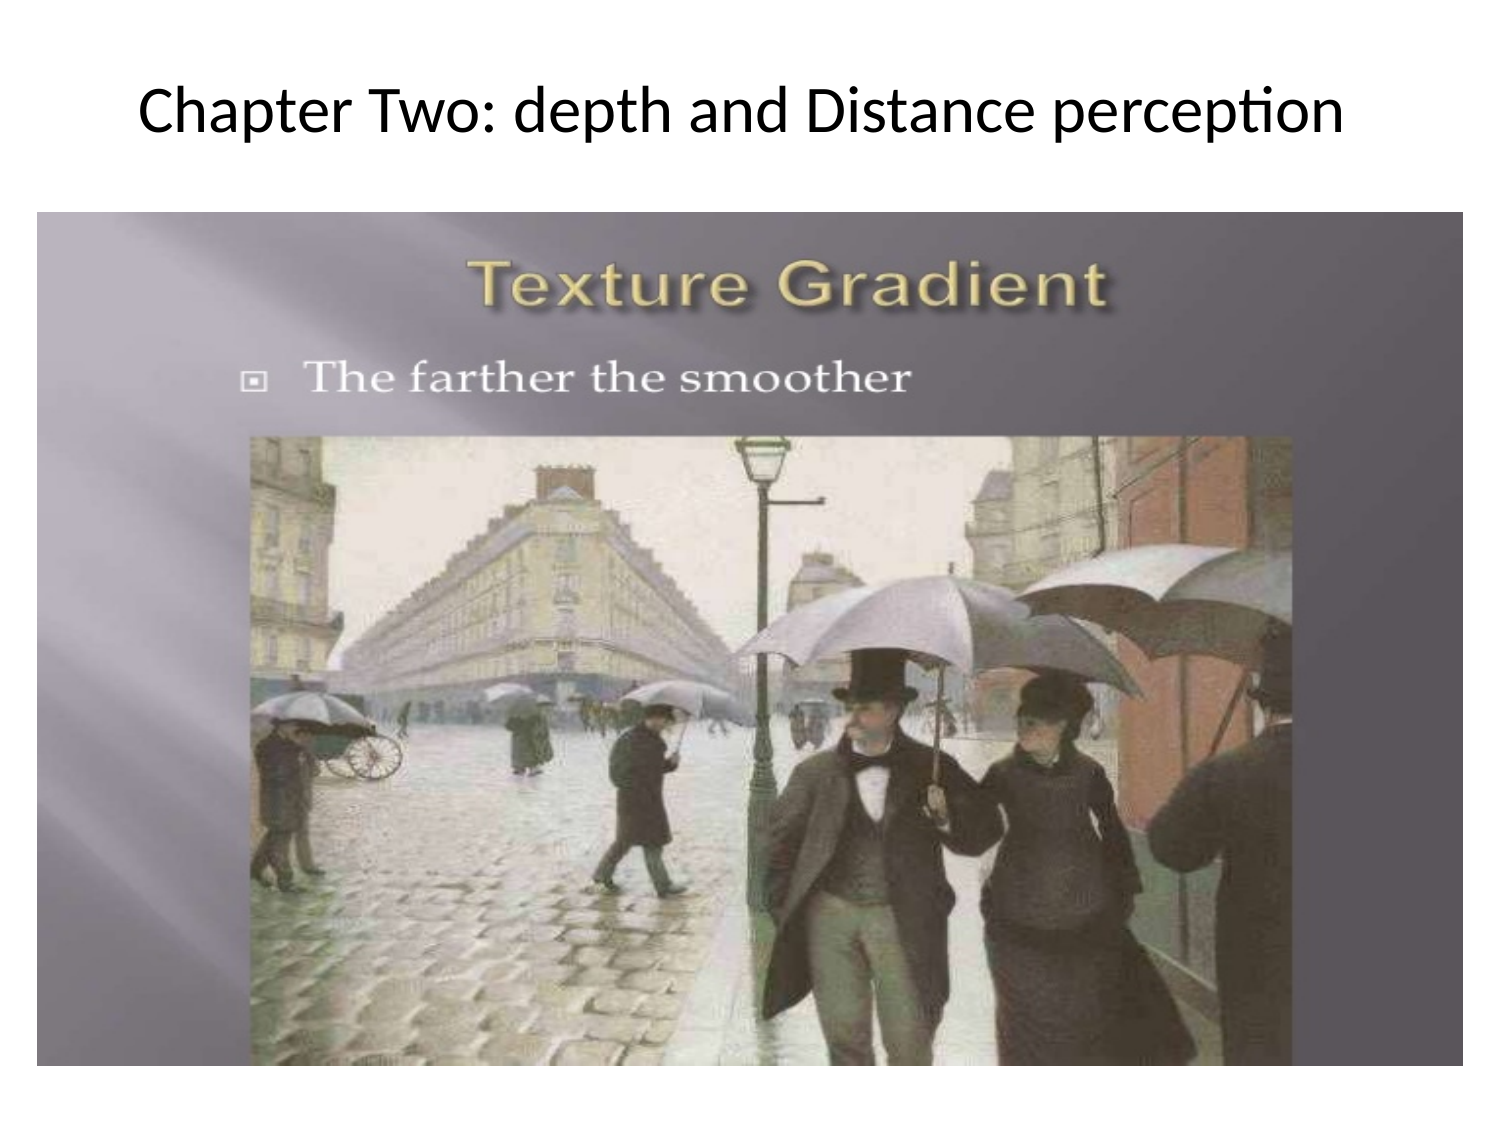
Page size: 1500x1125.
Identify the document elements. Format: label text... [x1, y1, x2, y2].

picture [37, 212, 1463, 1066]
title Chapter Two: depth and Distance perception [75, 24, 1425, 188]
